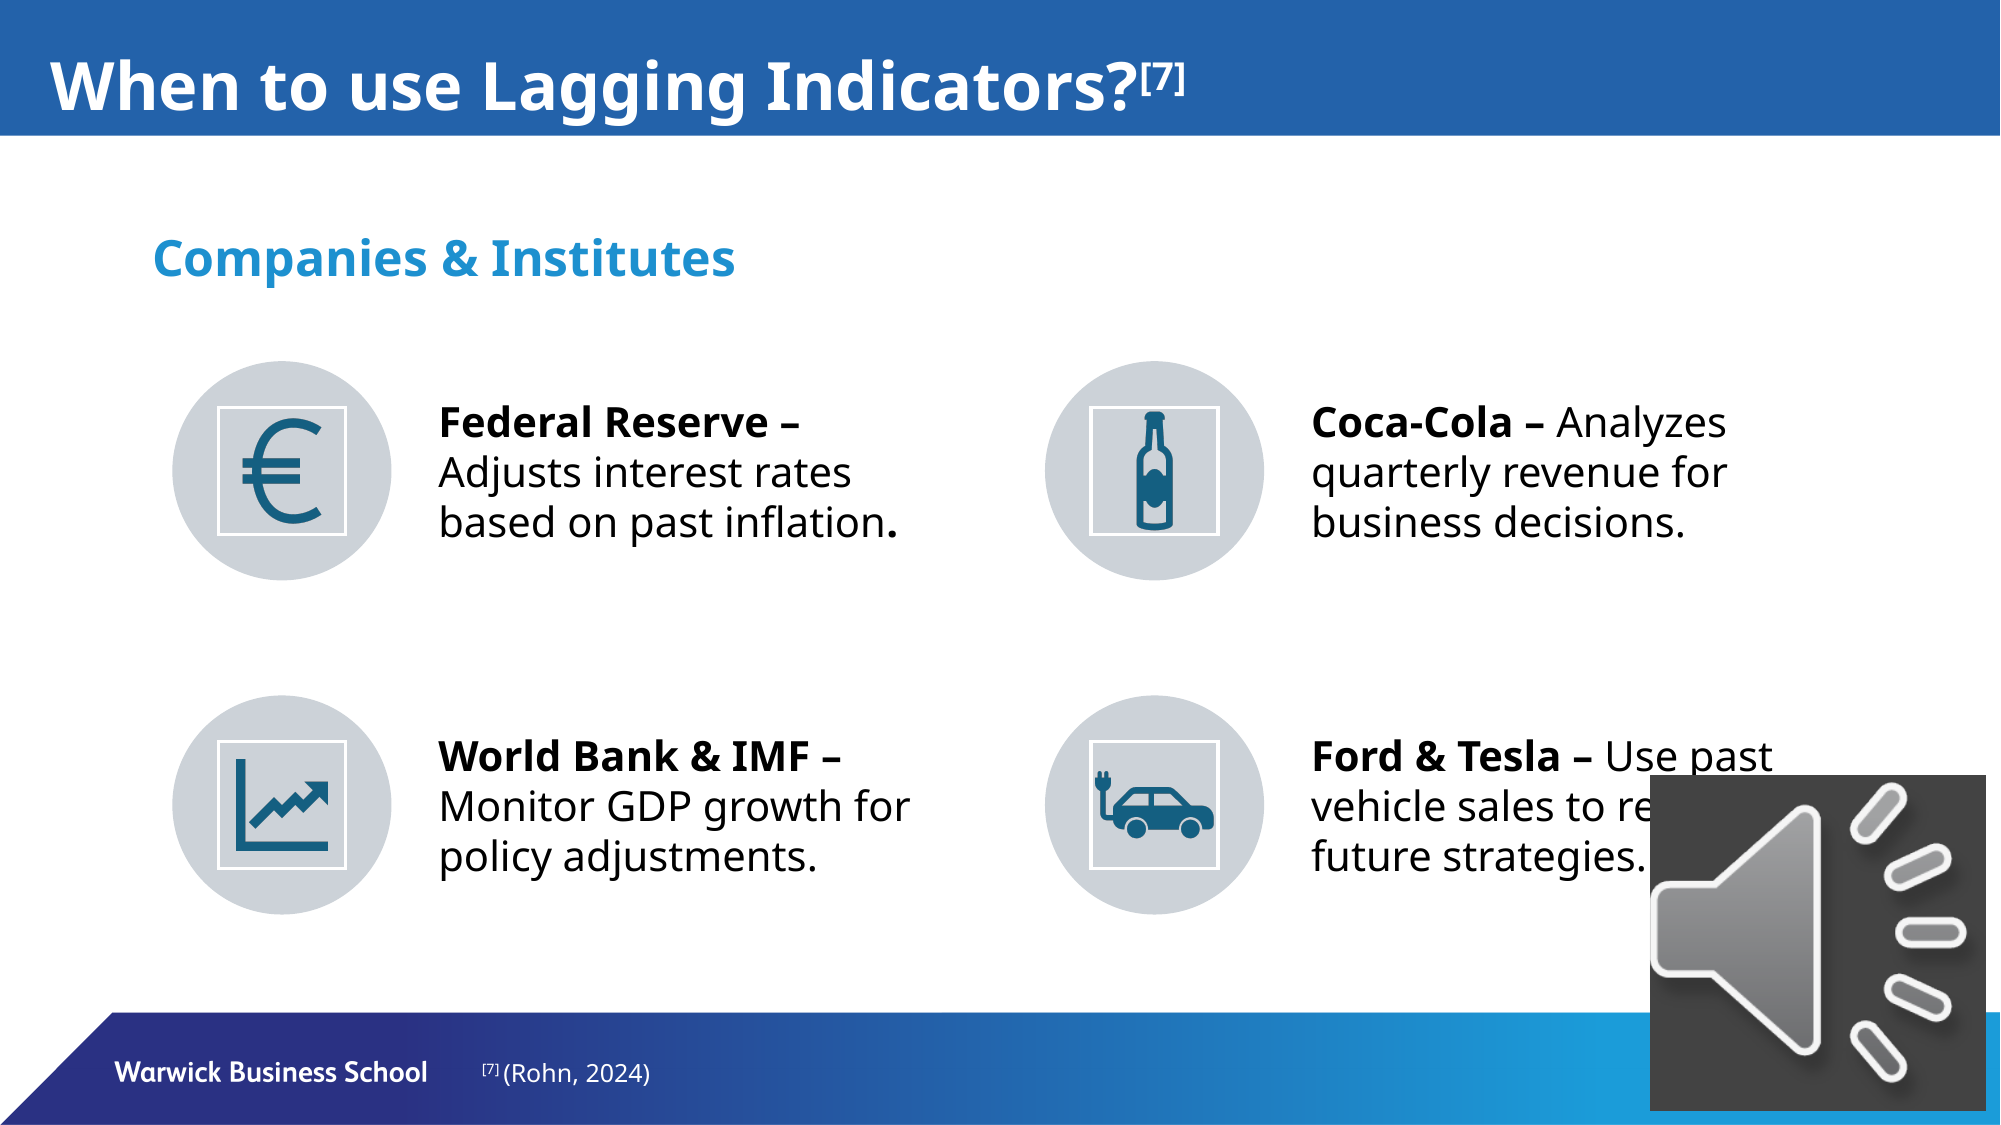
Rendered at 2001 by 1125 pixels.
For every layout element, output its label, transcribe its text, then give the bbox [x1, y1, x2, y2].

text_box Companies & Institutes [137, 219, 1139, 295]
picture [0, 773, 2000, 1125]
text_box [7] (Rohn, 2024) [466, 1049, 1648, 1095]
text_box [136, 298, 1863, 977]
text_box When to use Lagging Indicators?[7] [50, 52, 1227, 136]
text_box [0, 0, 2000, 137]
